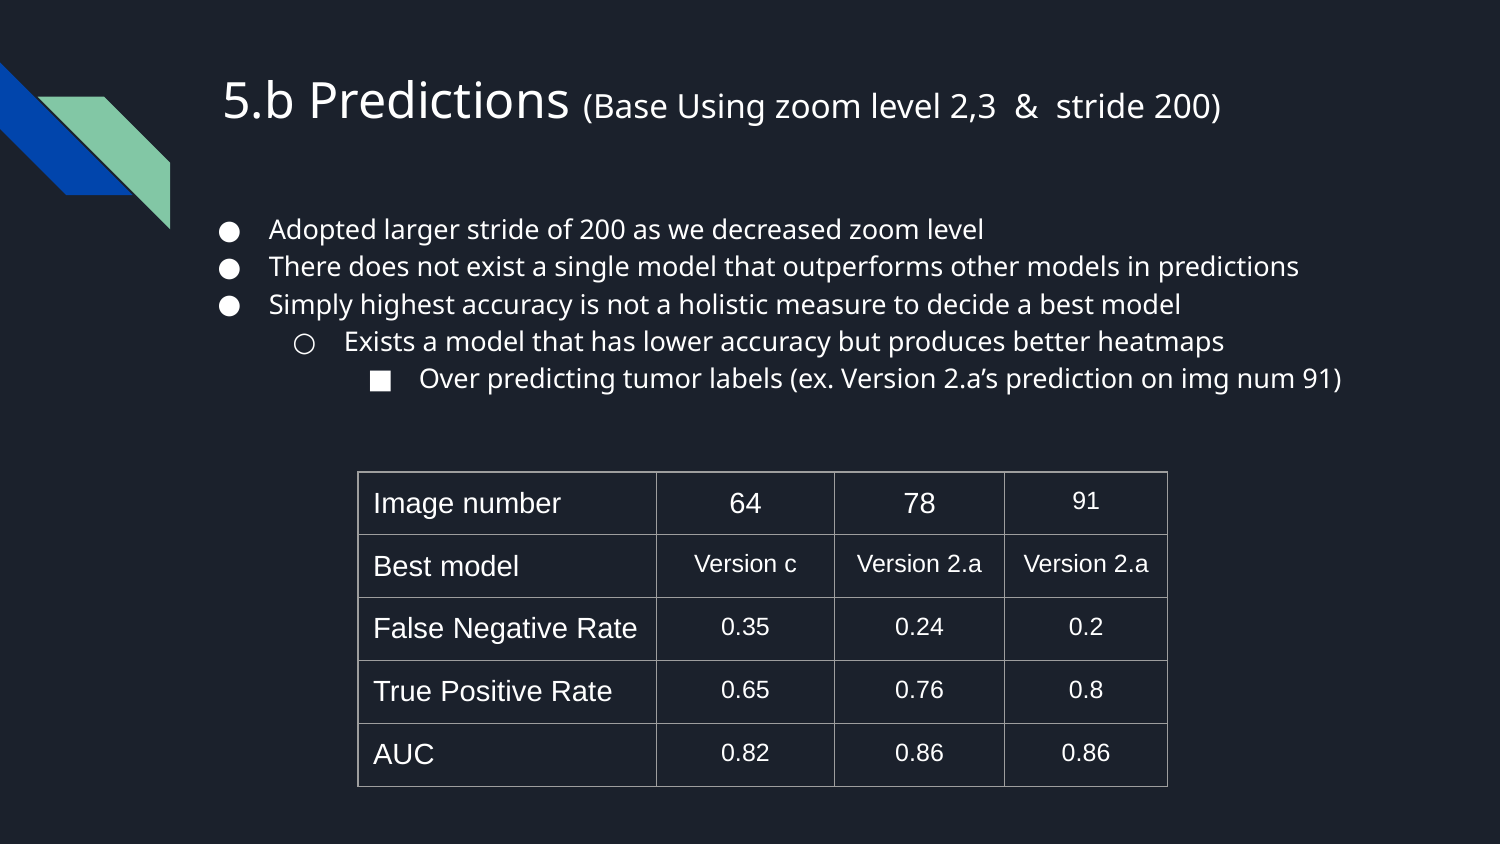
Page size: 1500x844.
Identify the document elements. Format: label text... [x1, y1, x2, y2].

table_cell 0.82 [657, 724, 834, 786]
table_header 91 [1005, 473, 1167, 534]
table_cell True Positive Rate [359, 661, 656, 723]
table_header Image number [359, 473, 656, 534]
table_cell False Negative Rate [359, 598, 656, 660]
table_cell 0.76 [835, 661, 1004, 723]
table_cell 0.86 [1005, 724, 1167, 786]
table_cell 0.8 [1005, 661, 1167, 723]
table_header 78 [835, 473, 1004, 534]
title 5.b Predictions (Base Using zoom level 2,3 & stride 200) [207, 53, 1362, 192]
table_cell 0.35 [657, 598, 834, 660]
list Adopted larger stride of 200 as we decreased zoom level There does not exist a single model that outperforms other models in predictions Simply highest accuracy is not a holistic measure to decide a best model Exists a model that has lower accuracy but produces better heatmaps Over predicting tumor labels (ex. Version 2.a’s prediction on img num 91) [178, 192, 1391, 738]
table_cell 0.2 [1005, 598, 1167, 660]
table_cell 0.24 [835, 598, 1004, 660]
table_cell Best model [359, 535, 656, 597]
table_cell AUC [359, 724, 656, 786]
table_cell Version c [657, 535, 834, 597]
table_header 64 [657, 473, 834, 534]
table_cell Version 2.a [835, 535, 1004, 597]
table_cell 0.65 [657, 661, 834, 723]
table_cell 0.86 [835, 724, 1004, 786]
table_cell Version 2.a [1005, 535, 1167, 597]
